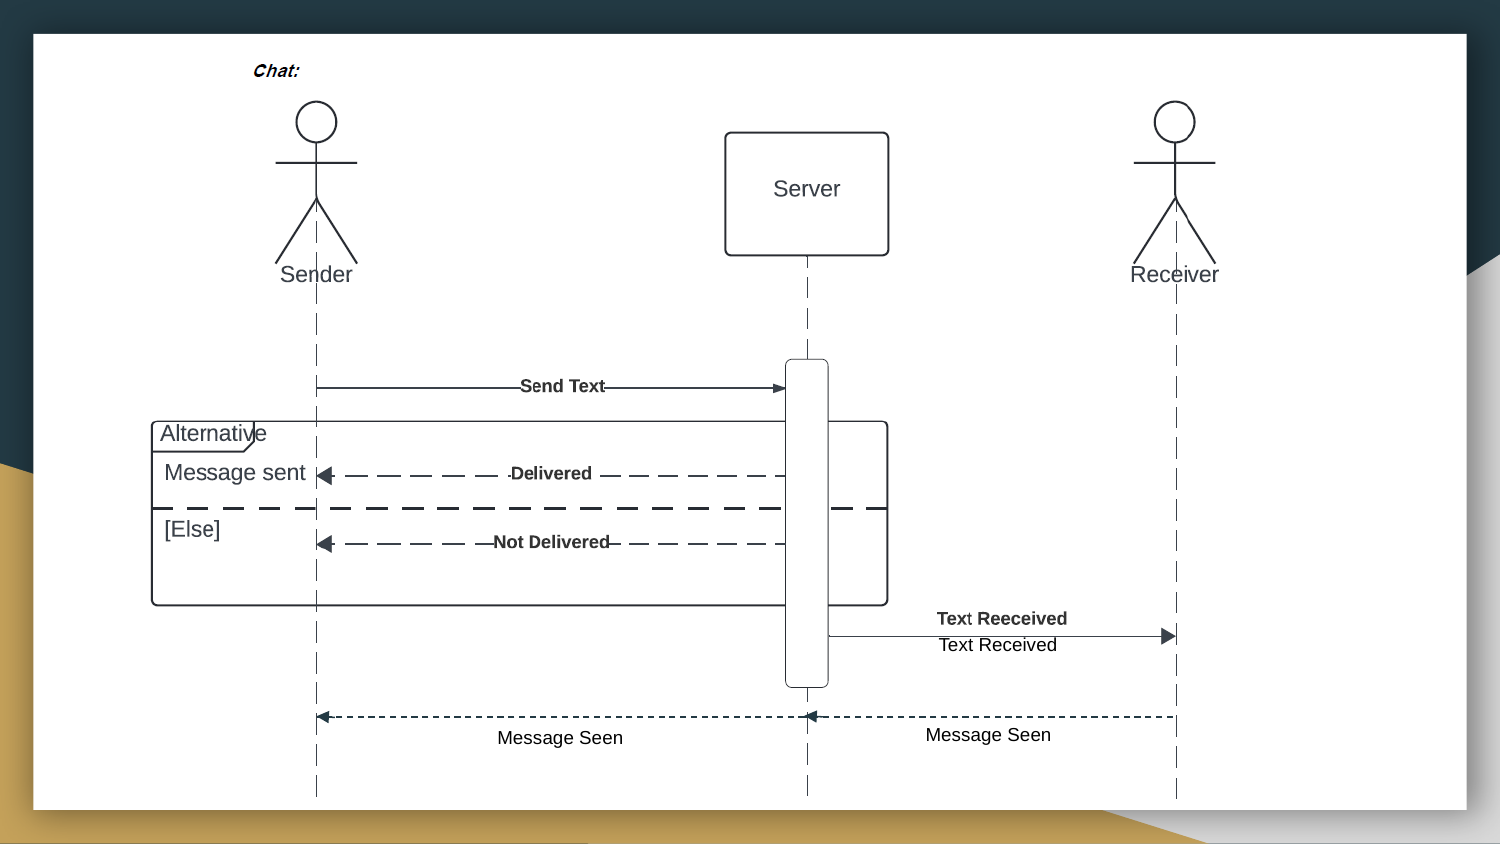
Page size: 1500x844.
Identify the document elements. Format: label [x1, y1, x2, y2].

picture [96, 39, 1298, 804]
text_box [934, 604, 1079, 629]
